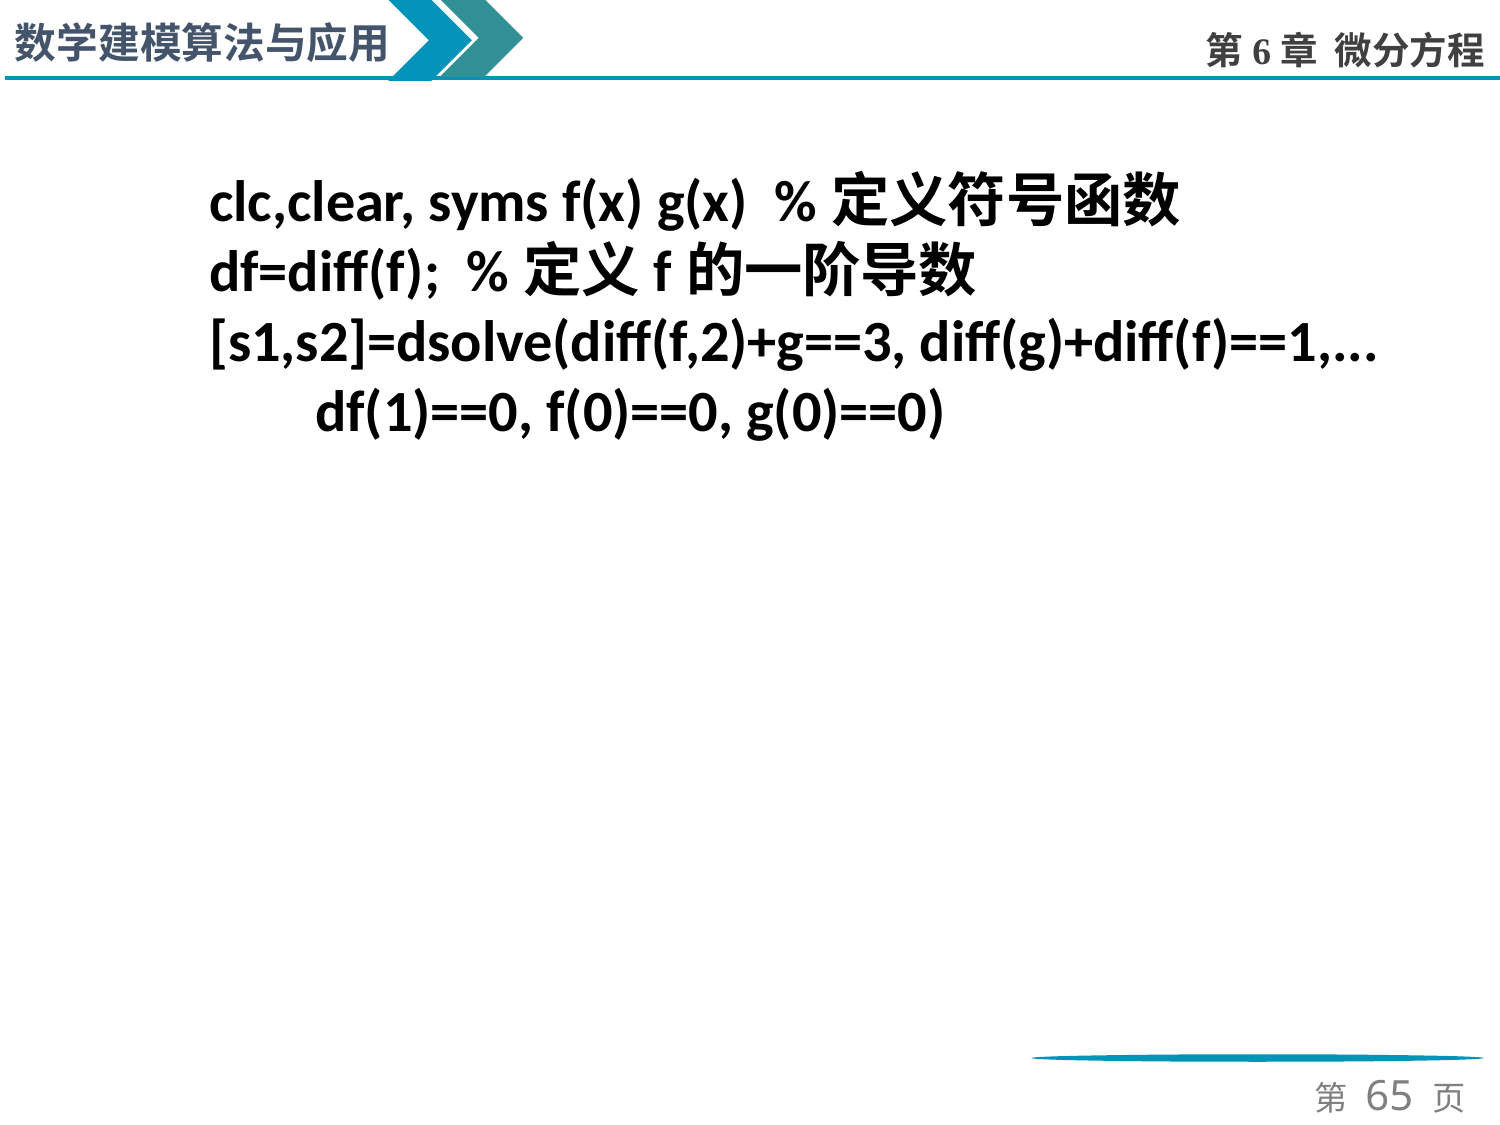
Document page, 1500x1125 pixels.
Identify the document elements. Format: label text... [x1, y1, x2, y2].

text_box clc,clear, syms f(x) g(x) %定义符号函数 df=diff(f); %定义f的一阶导数 [s1,s2]=dsolve(diff(f,2)+g==3, diff(g)+diff(f)==1,... df(1)==0, f(0)==0, g(0)==0) [194, 156, 1410, 451]
